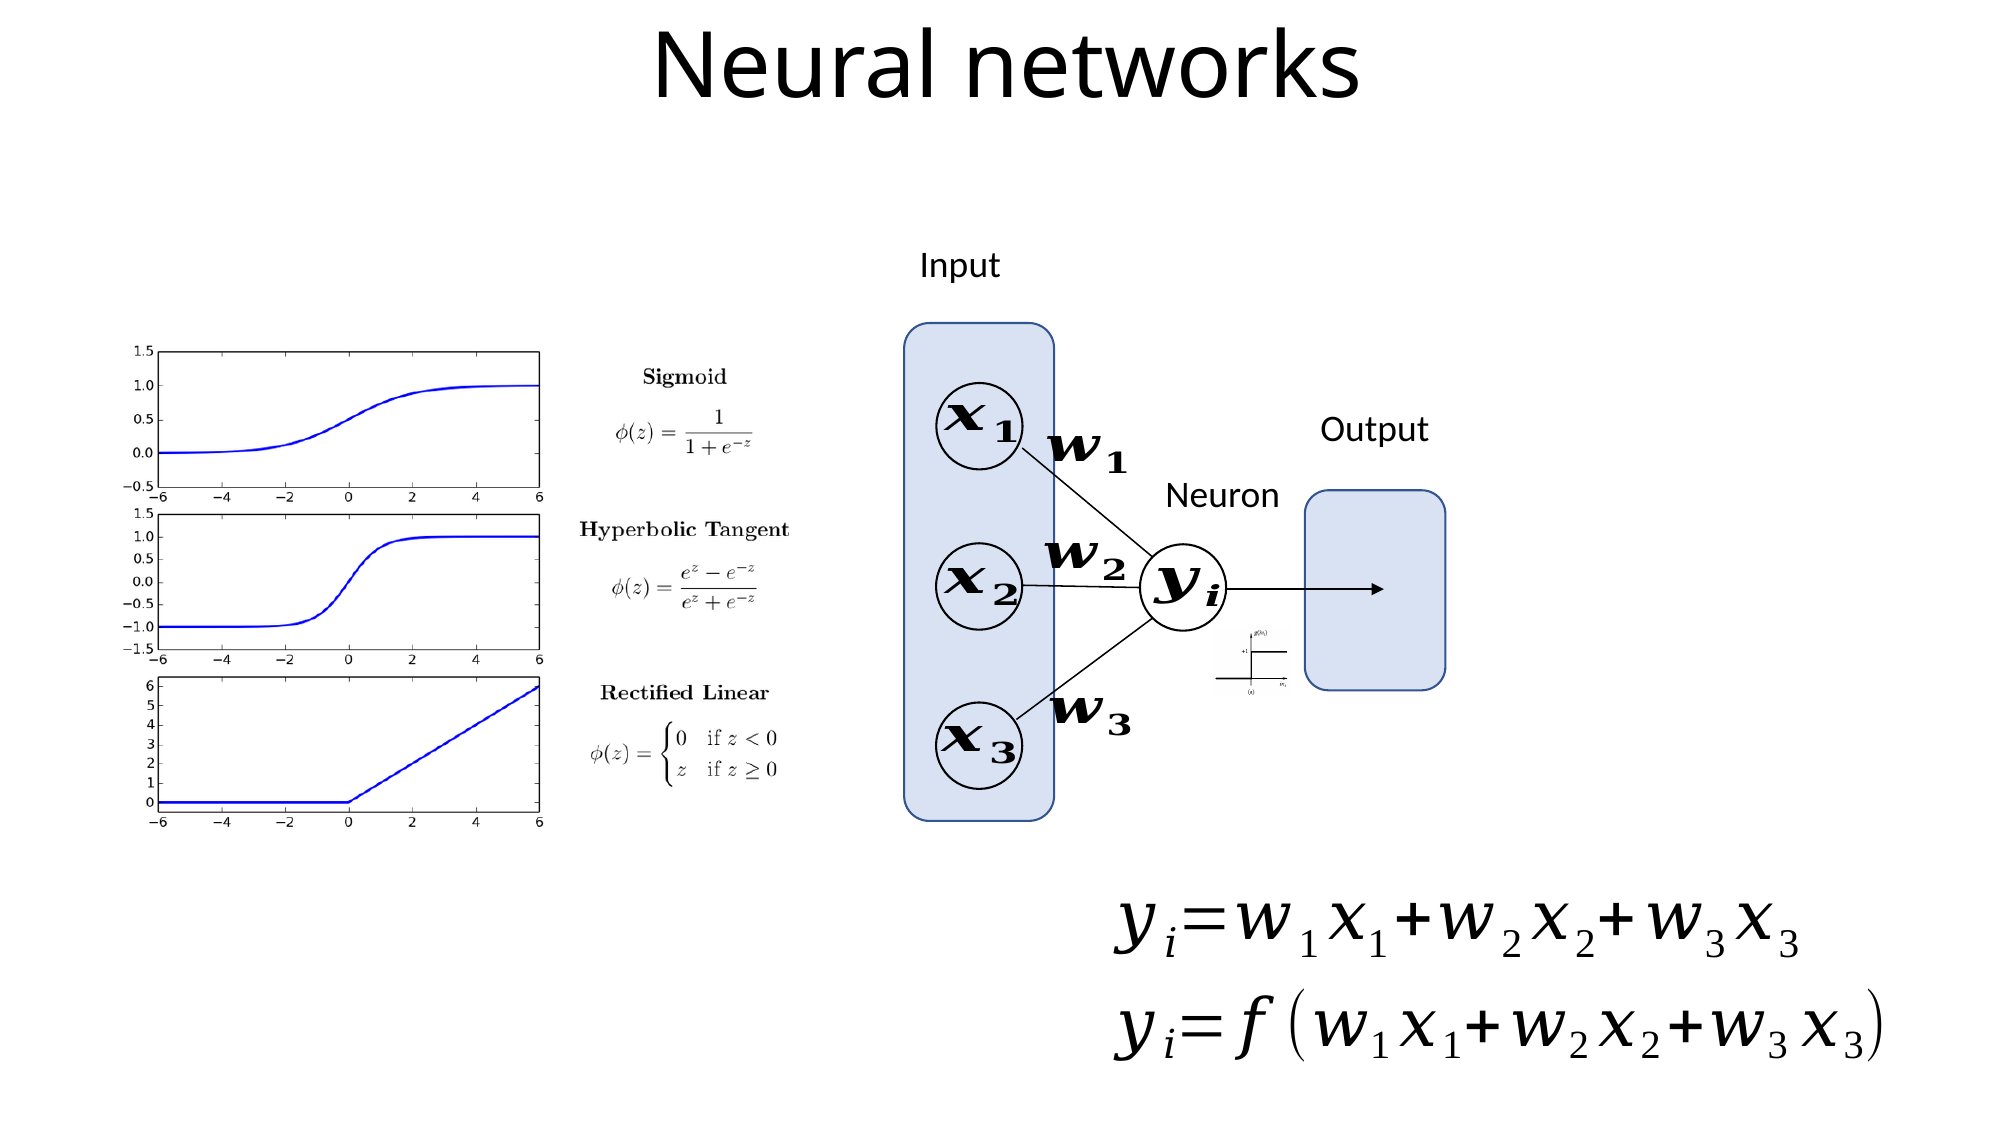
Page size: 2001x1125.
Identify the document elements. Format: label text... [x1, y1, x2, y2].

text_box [1022, 447, 1153, 557]
text_box [903, 321, 1056, 822]
text_box [935, 381, 1024, 471]
text_box Input [904, 232, 1016, 293]
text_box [96, 320, 891, 1096]
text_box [1016, 618, 1153, 720]
picture [1213, 626, 1294, 697]
text_box [934, 542, 1024, 631]
text_box Output [1305, 396, 1445, 457]
text_box [1139, 543, 1228, 632]
text_box [934, 701, 1024, 790]
text_box [1303, 489, 1447, 692]
text_box Neuron [1153, 462, 1296, 523]
text_box Neural networks [144, 0, 1869, 176]
